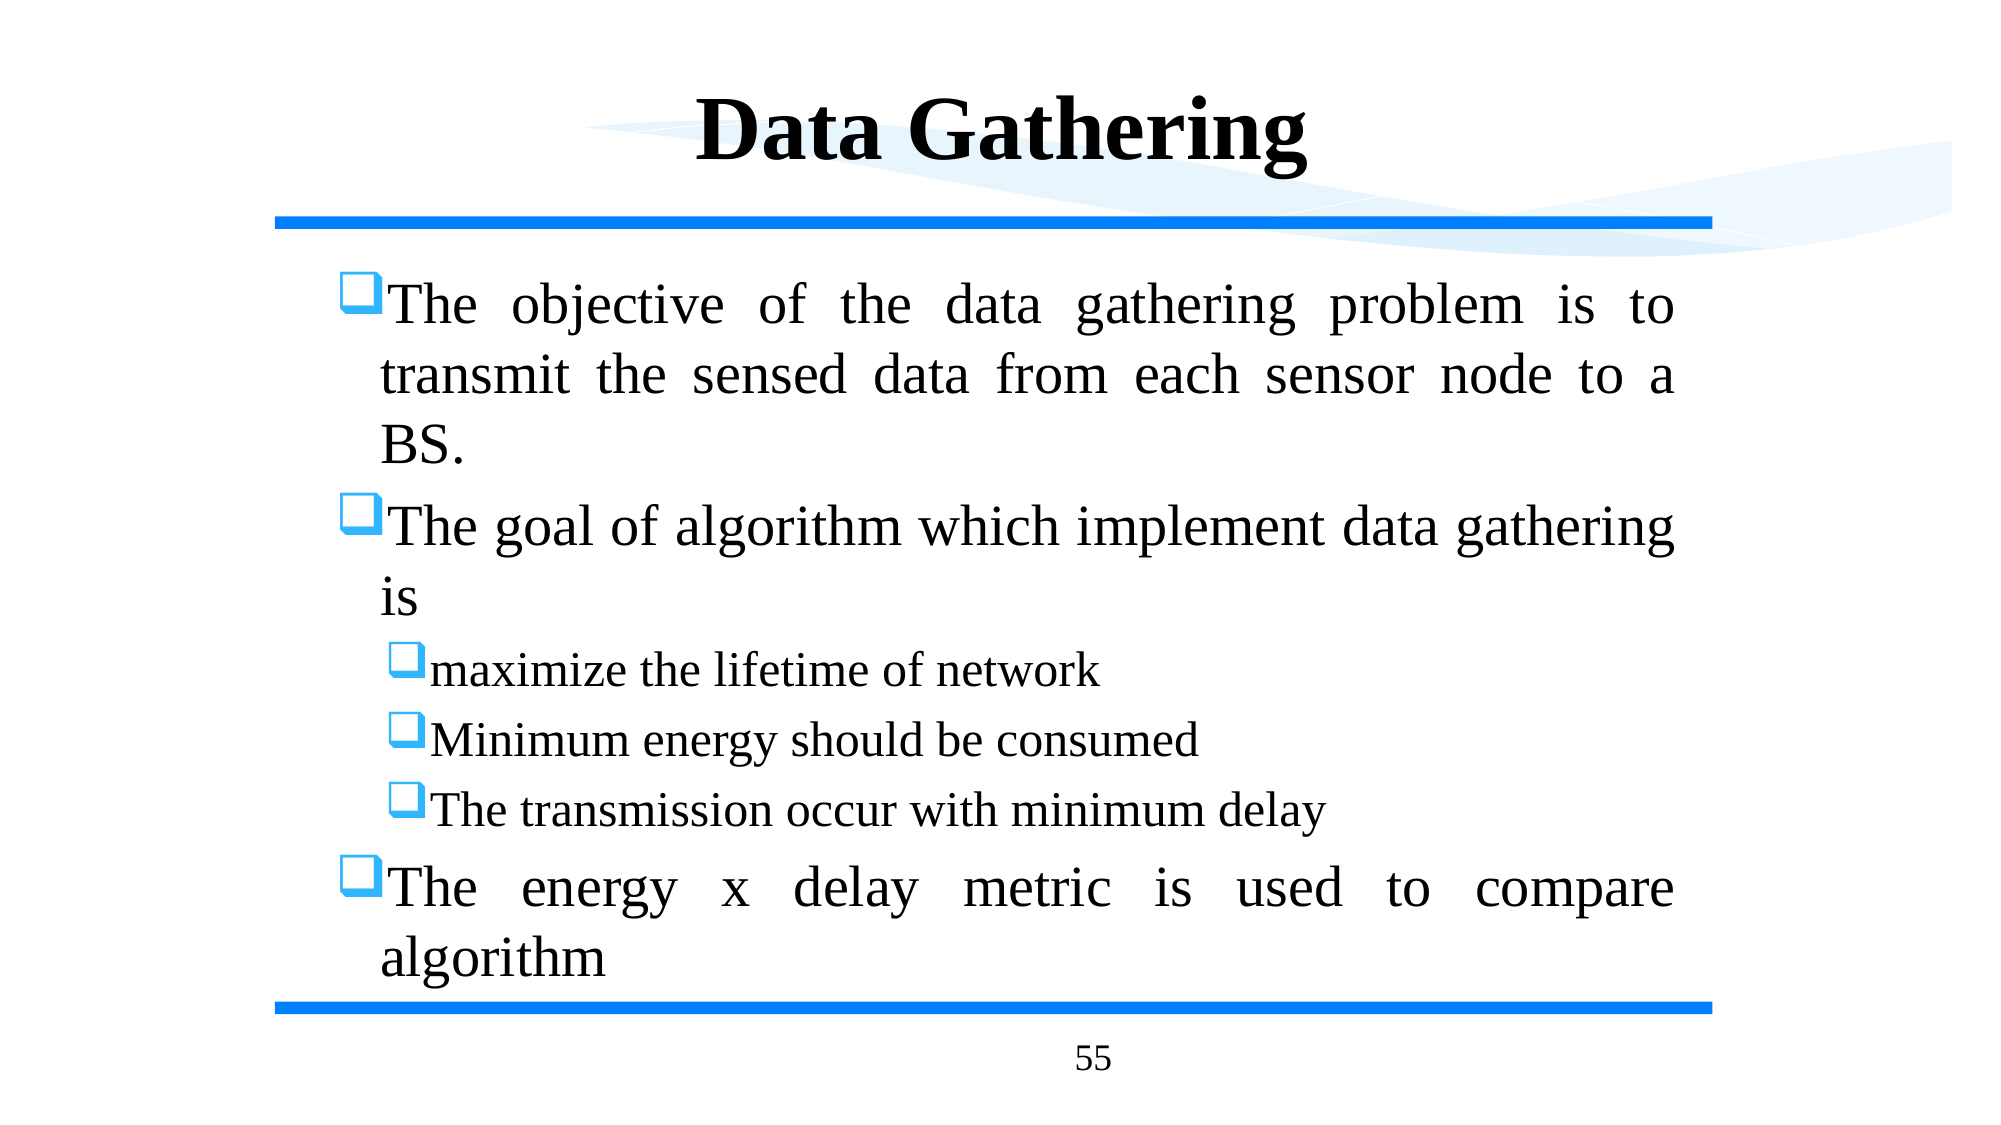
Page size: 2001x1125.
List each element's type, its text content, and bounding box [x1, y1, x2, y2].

title Data Gathering [341, 11, 1692, 218]
slide_number 55 [872, 1025, 1128, 1086]
list The objective of the data gathering problem is to transmit the sensed data from each sensor node to a BS. The goal of algorithm which implement data gathering is maximize the lifetime of network Minimum energy should be consumed The transmission occur with minimum delay The energy x delay metric is used to compare algorithm [320, 257, 1692, 985]
